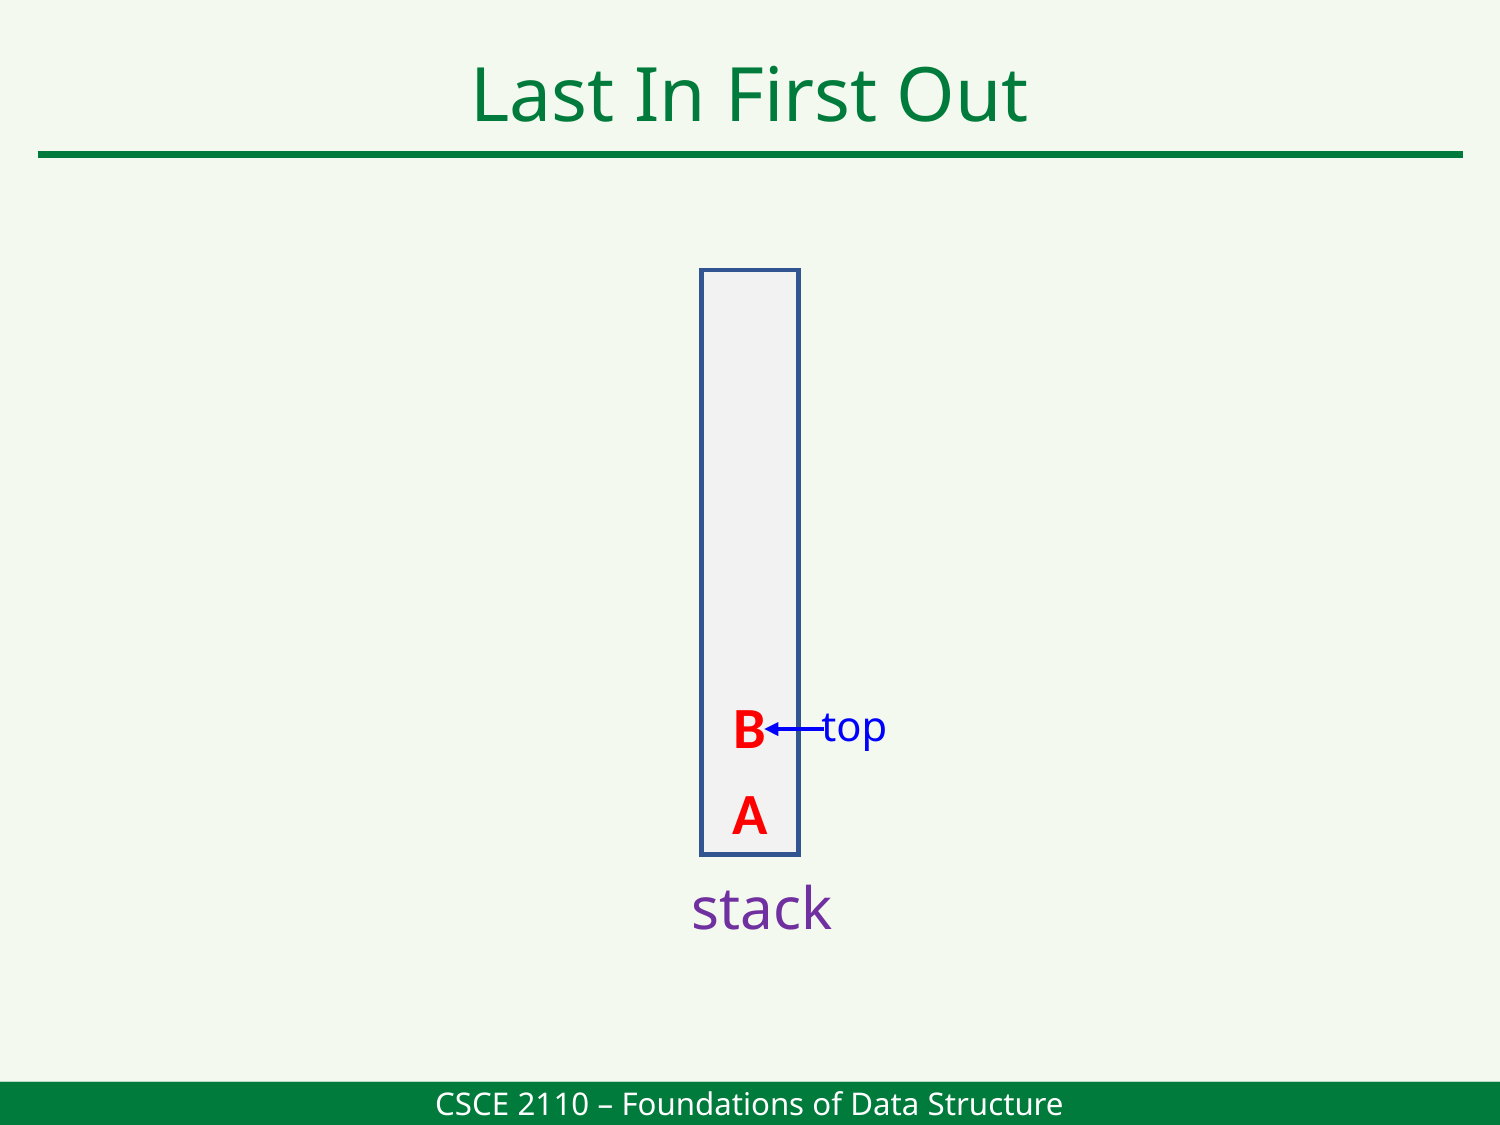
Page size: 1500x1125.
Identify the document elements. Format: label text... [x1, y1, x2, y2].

text_box Last In First Out [36, 27, 1463, 155]
text_box A [700, 769, 799, 854]
text_box stack [671, 864, 853, 949]
text_box [700, 269, 799, 682]
text_box B [700, 682, 799, 768]
text_box top [804, 692, 905, 758]
